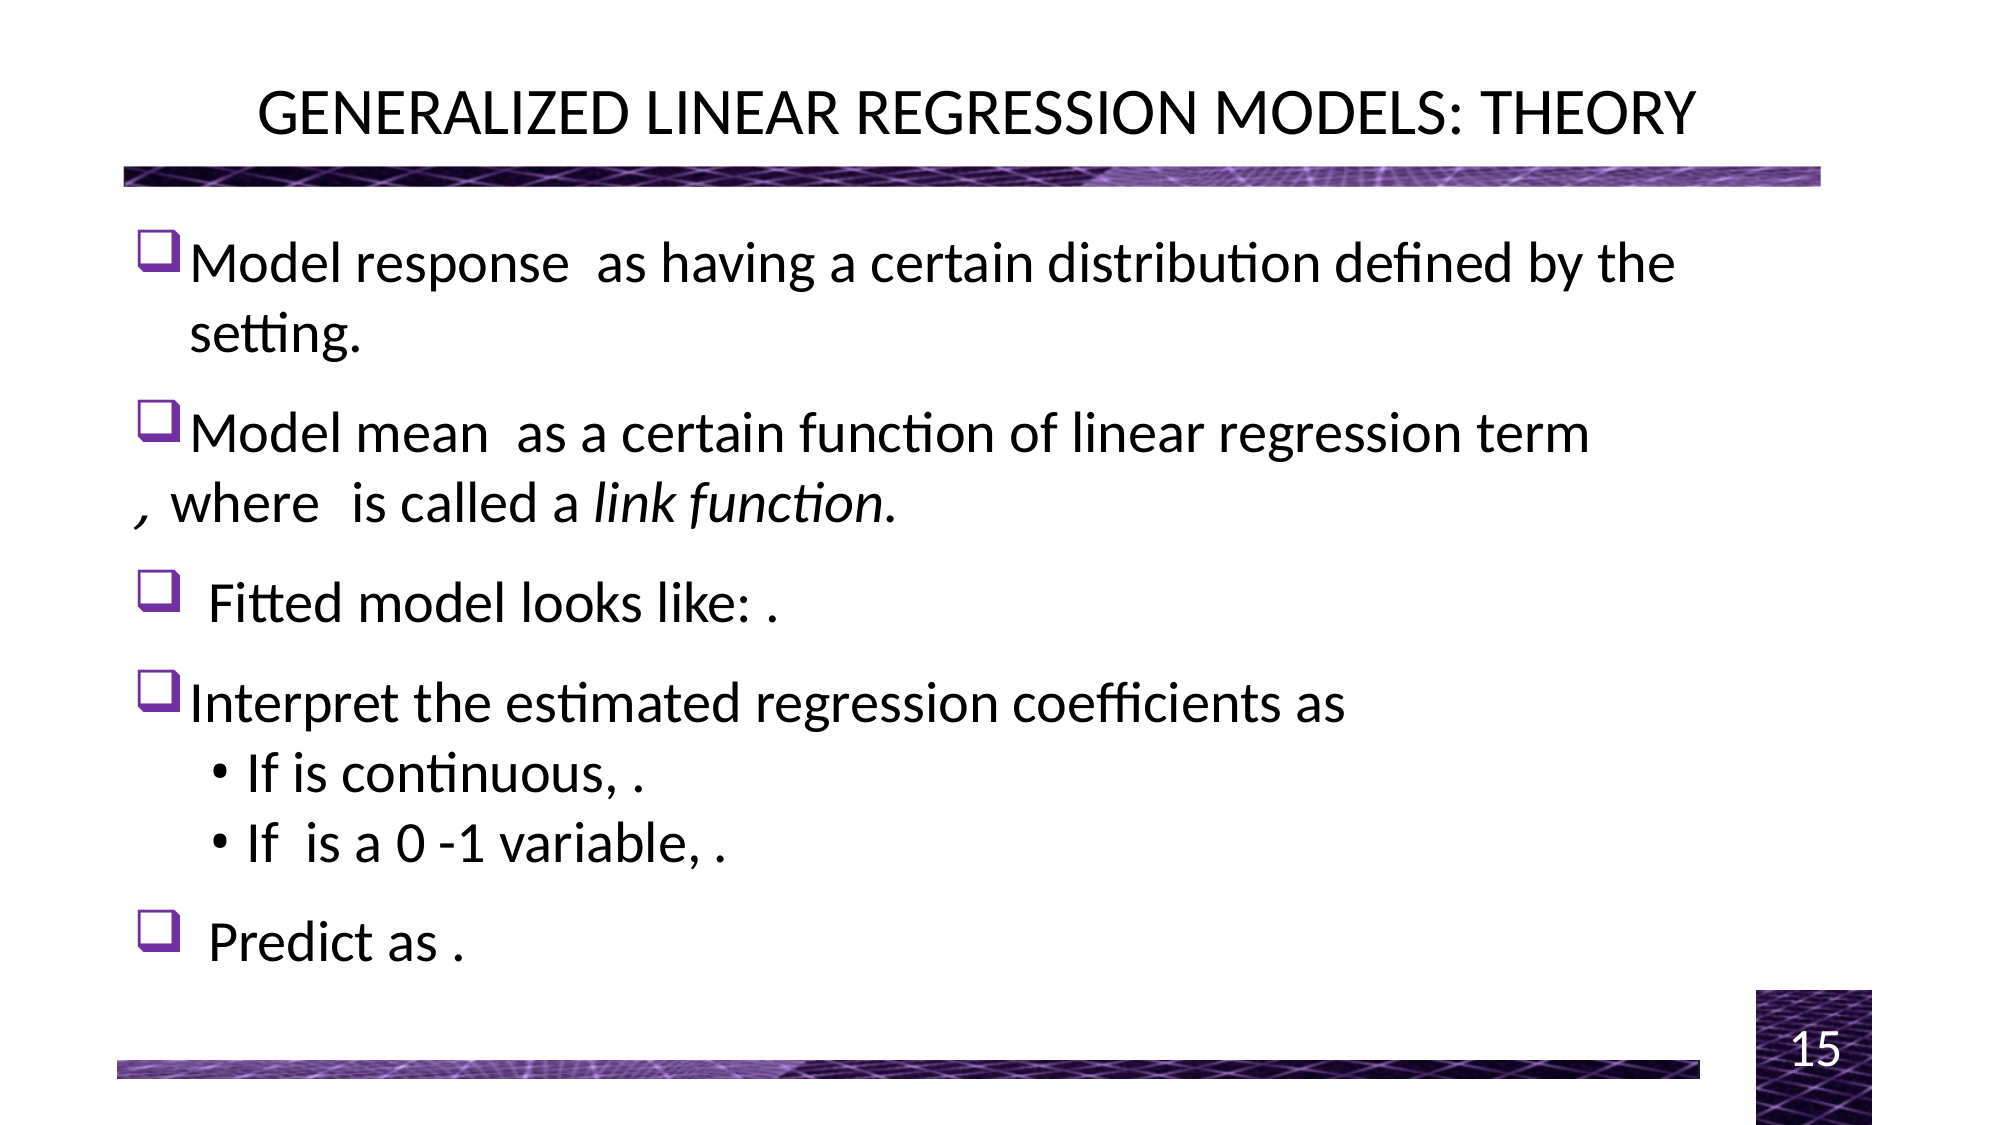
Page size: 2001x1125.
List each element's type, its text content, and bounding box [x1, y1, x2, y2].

picture [117, 1060, 1700, 1080]
picture [1756, 990, 1872, 1125]
picture [122, 166, 1822, 187]
title GENERALIZED LINEAR REGRESSION MODELS: THEORY [242, 60, 1748, 156]
